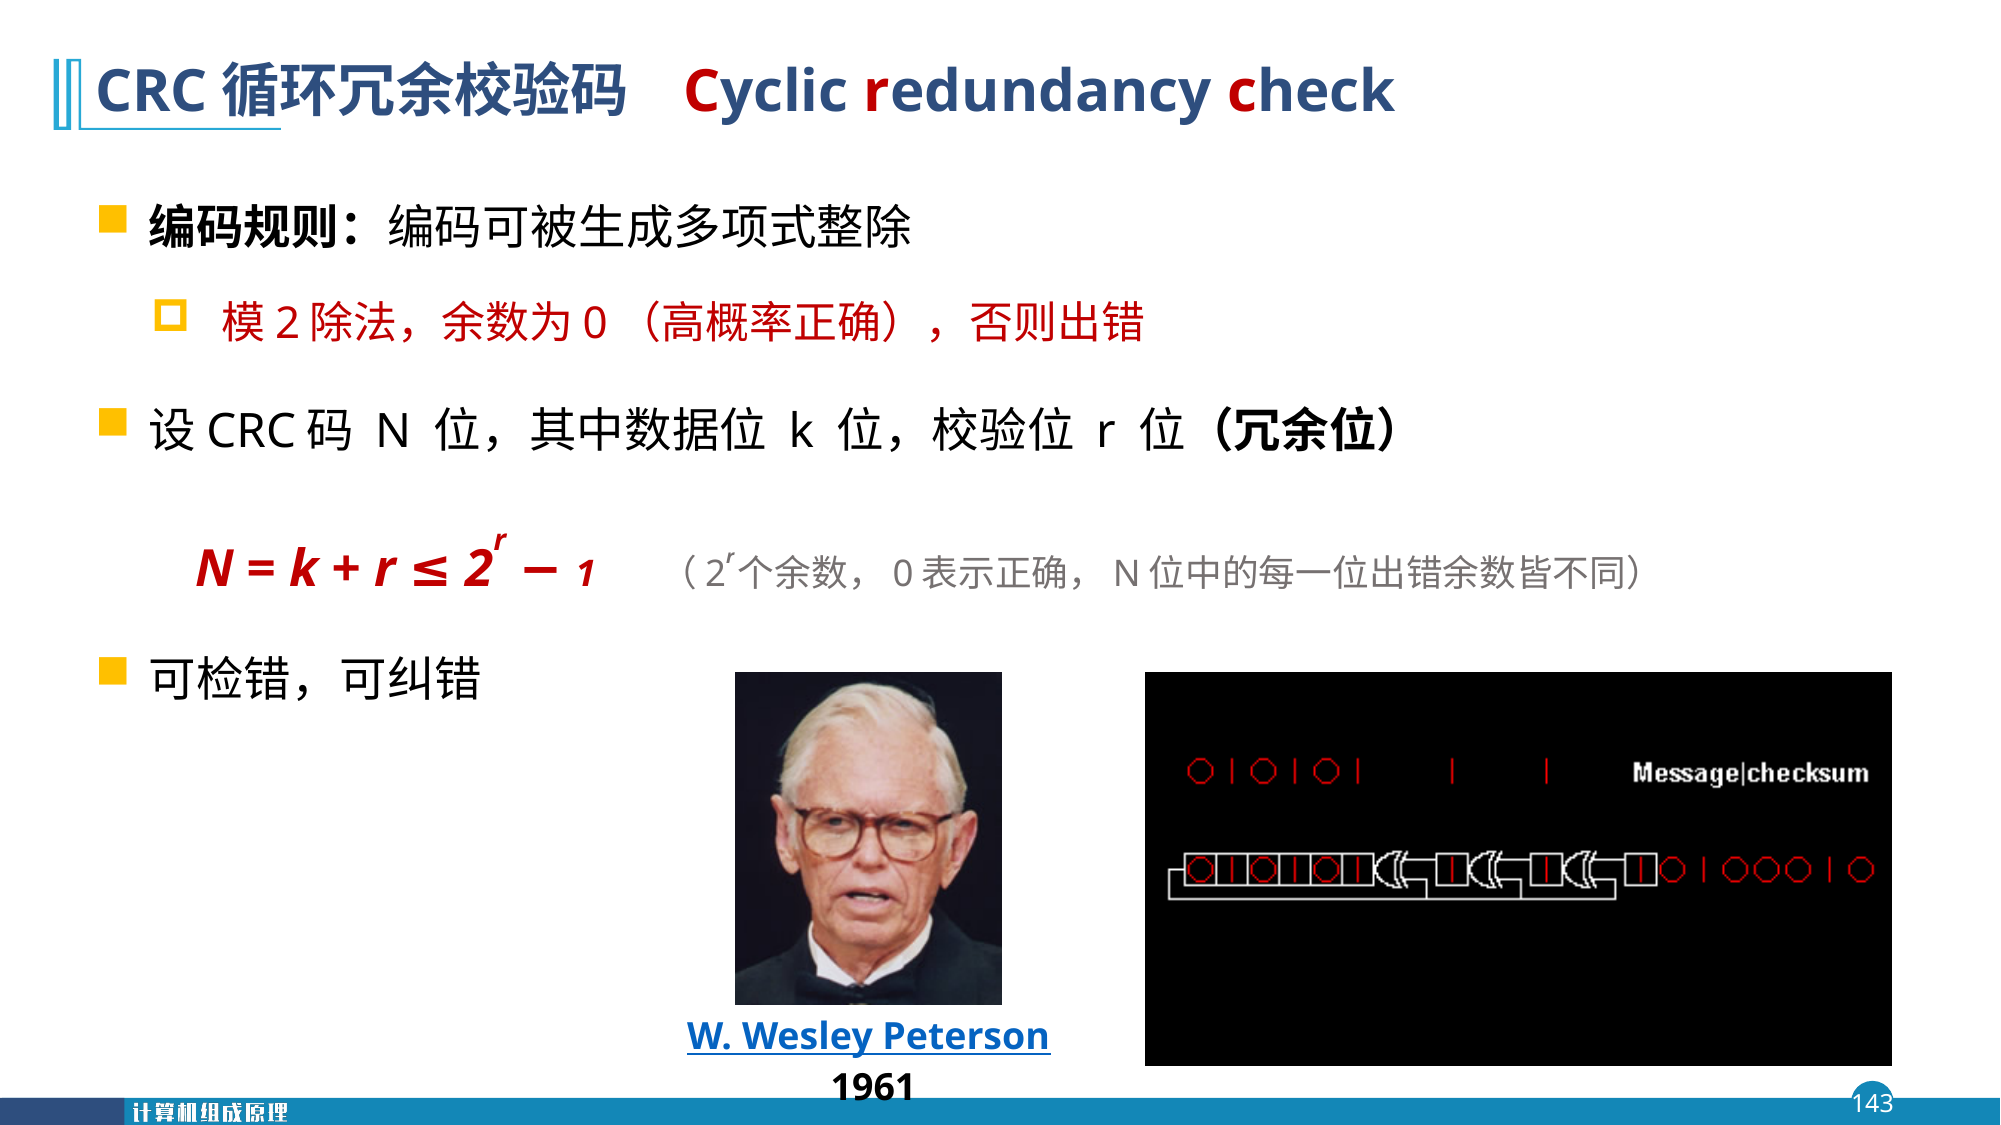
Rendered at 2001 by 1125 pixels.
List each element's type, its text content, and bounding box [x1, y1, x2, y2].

title CRC循环冗余校验码 Cyclic redundancy check [80, 42, 1805, 144]
list 编码规则：编码可被生成多项式整除 模2除法，余数为0（高概率正确），否则出错 设CRC码 N 位，其中数据位 k 位，校验位 r 位（冗余位） N = k + r ≤ 2r − 1 （2r个余数，0表示正确，N位中的每一位出错余数皆不同） 可检错，可纠错 [80, 154, 1942, 717]
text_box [725, 672, 1012, 1111]
picture [1145, 672, 1892, 1066]
